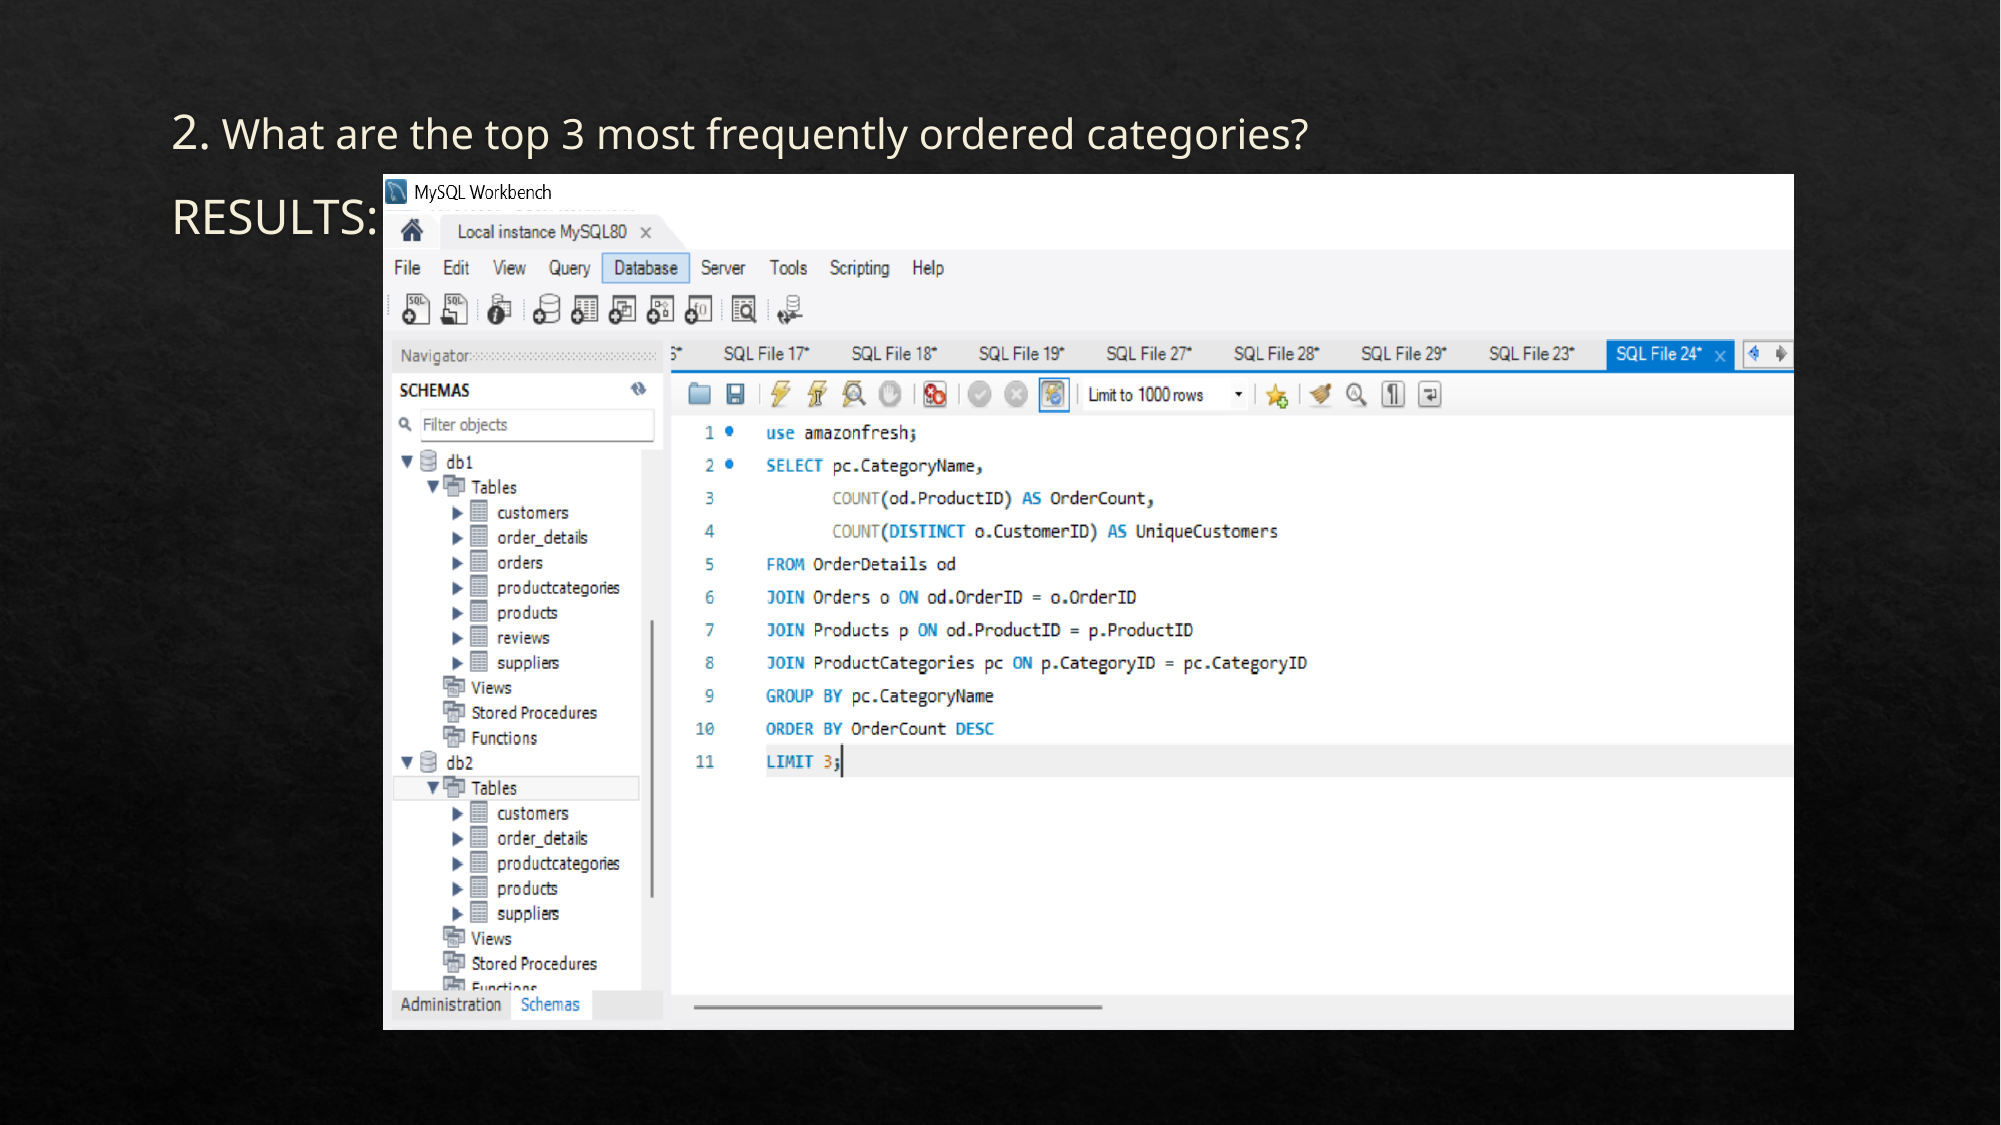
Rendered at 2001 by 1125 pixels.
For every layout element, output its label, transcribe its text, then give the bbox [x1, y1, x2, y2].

list 2. What are the top 3 most frequently ordered categories? RESULTS: [149, 87, 1849, 1097]
picture [0, 0, 2001, 1125]
